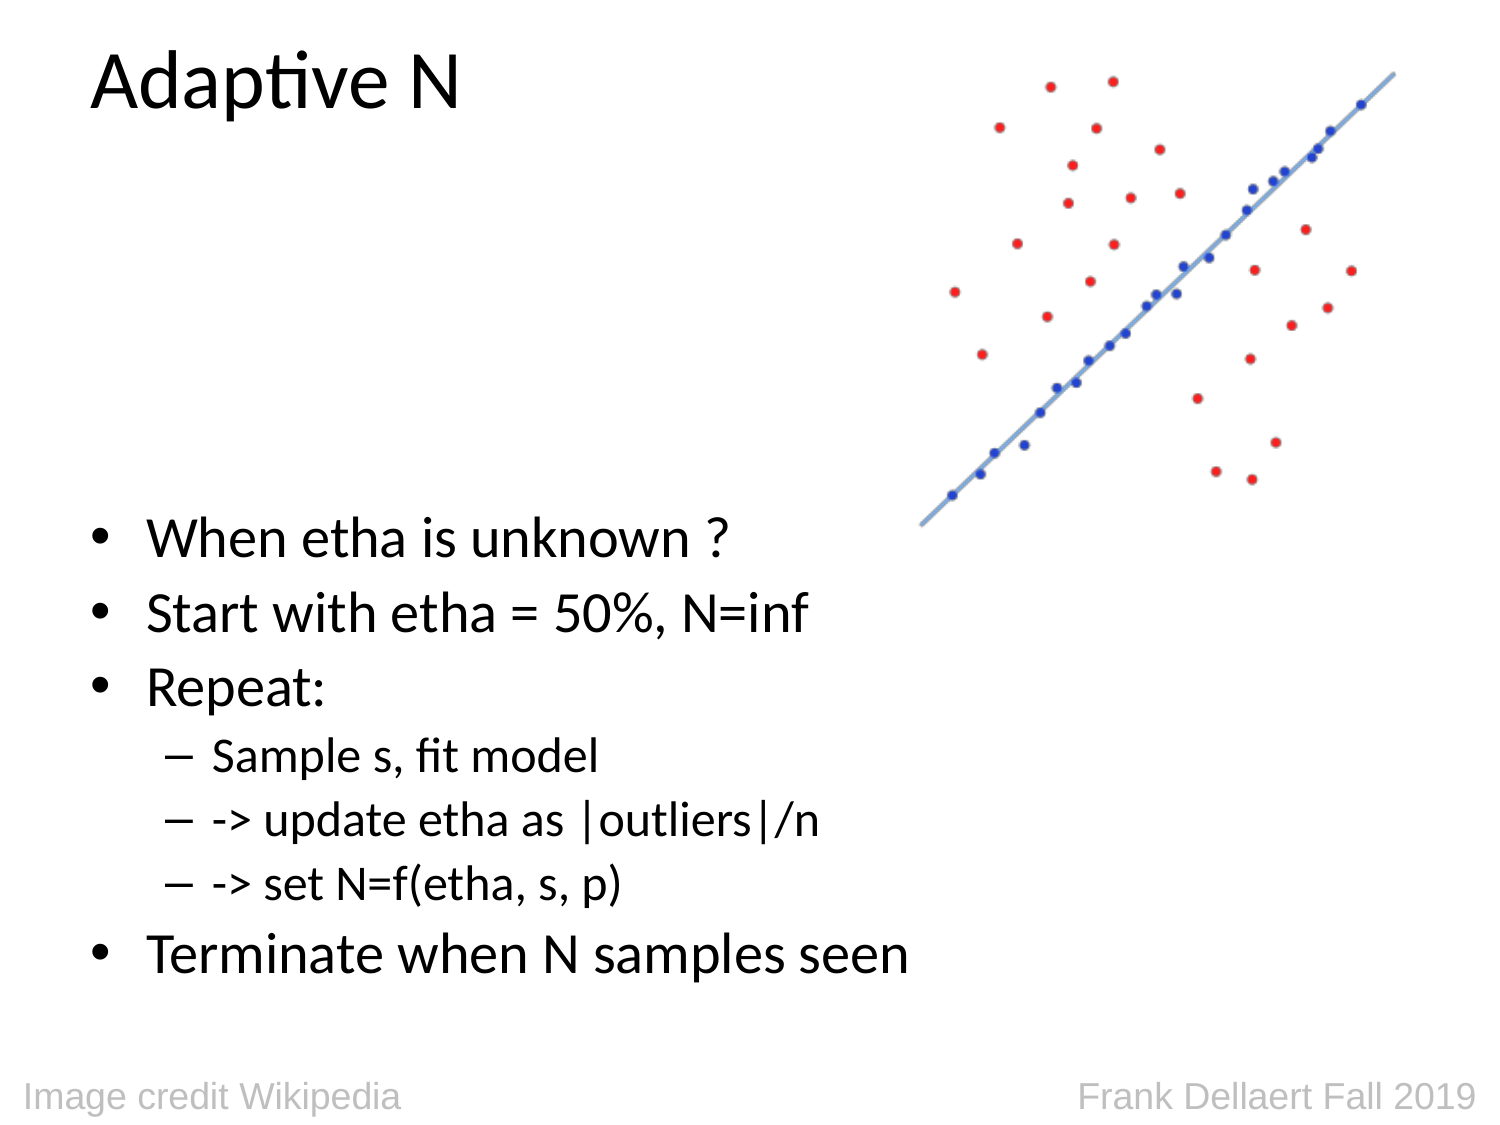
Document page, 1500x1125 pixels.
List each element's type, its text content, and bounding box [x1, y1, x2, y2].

text_box Image credit Wikipedia [8, 1064, 417, 1125]
picture [903, 44, 1422, 563]
list When etha is unknown ? Start with etha = 50%, N=inf Repeat: Sample s, fit model -> update etha as |outliers|/n -> set N=f(etha, s, p) Terminate when N samples seen [74, 499, 1313, 1006]
title Adaptive N [74, 0, 1426, 151]
